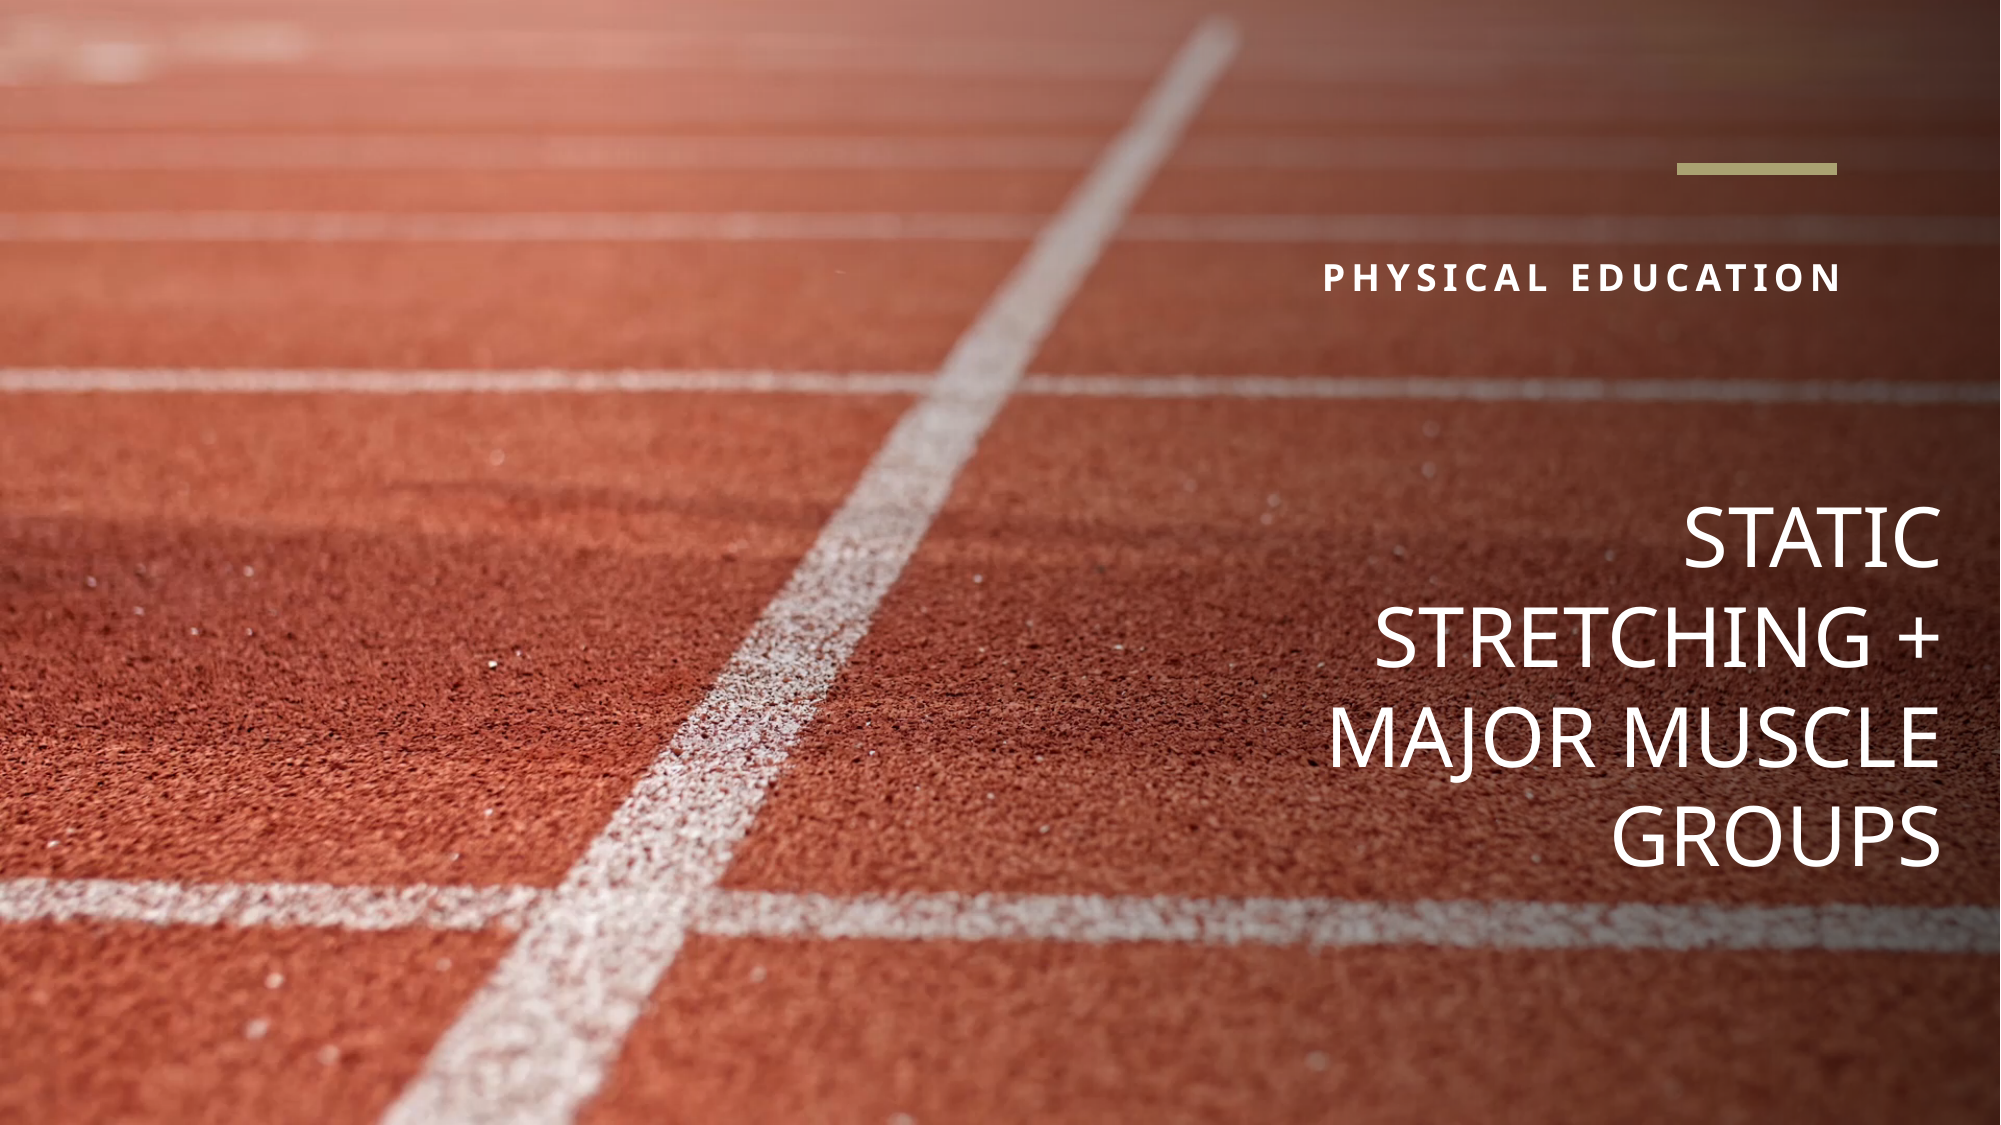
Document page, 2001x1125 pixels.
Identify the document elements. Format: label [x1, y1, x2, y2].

text_box [0, 0, 2000, 1125]
